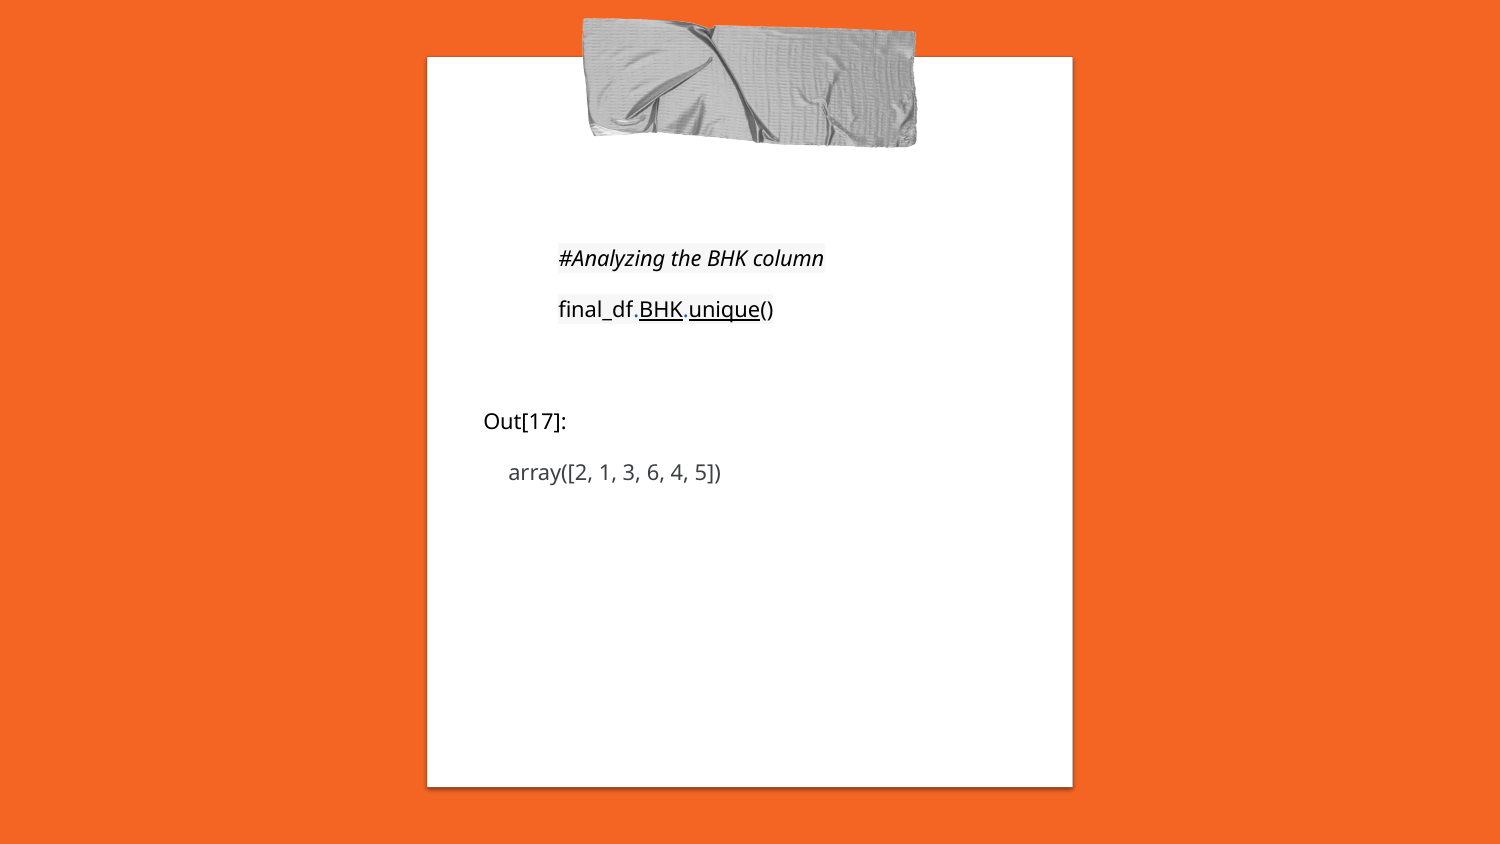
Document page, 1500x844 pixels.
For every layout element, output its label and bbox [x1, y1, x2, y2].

picture [400, 16, 1100, 818]
